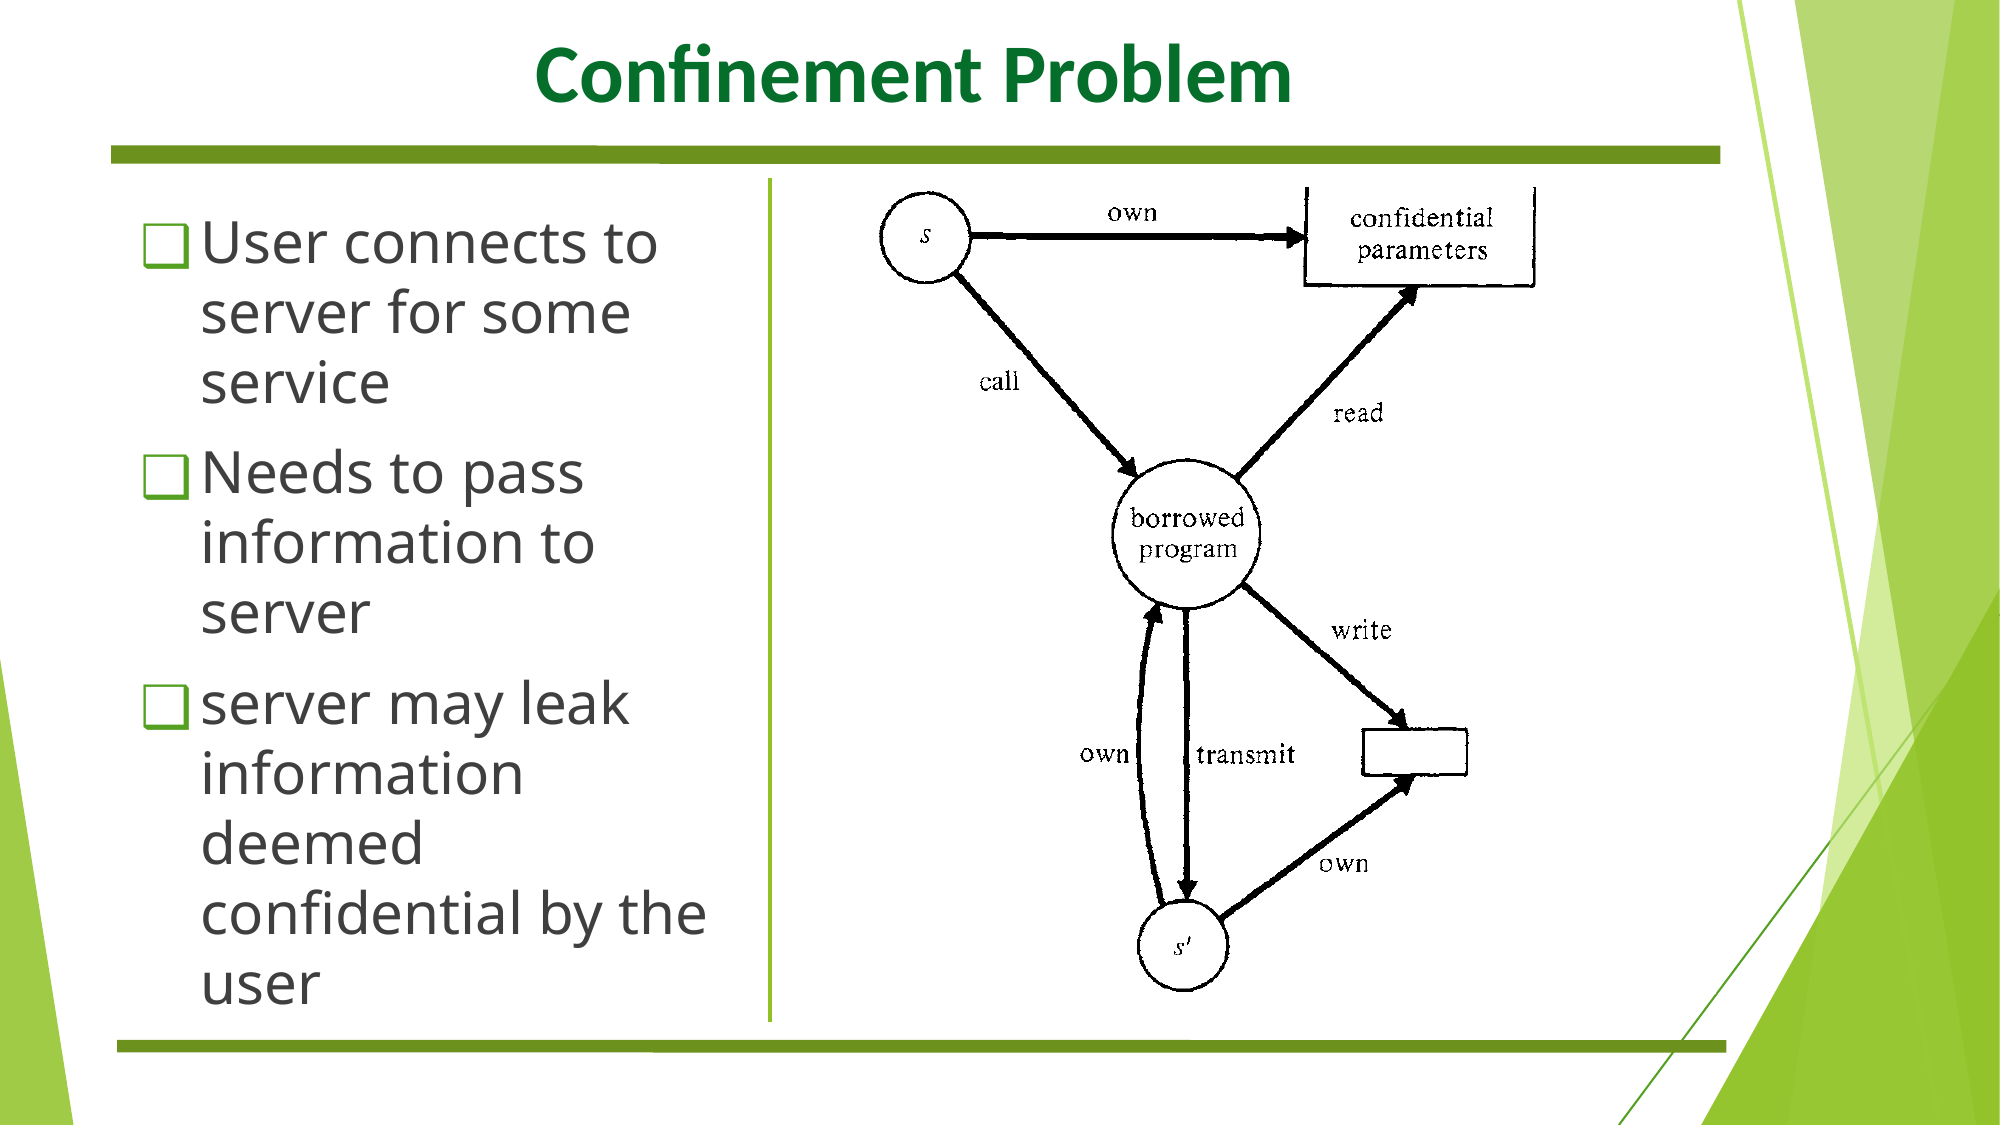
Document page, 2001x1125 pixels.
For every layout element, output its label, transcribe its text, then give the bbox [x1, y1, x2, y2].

picture [795, 186, 1716, 994]
title Confinement Problem [111, 3, 1721, 155]
list User connects to server for some service Needs to pass information to server server may leak information deemed confidential by the user [110, 189, 745, 1022]
